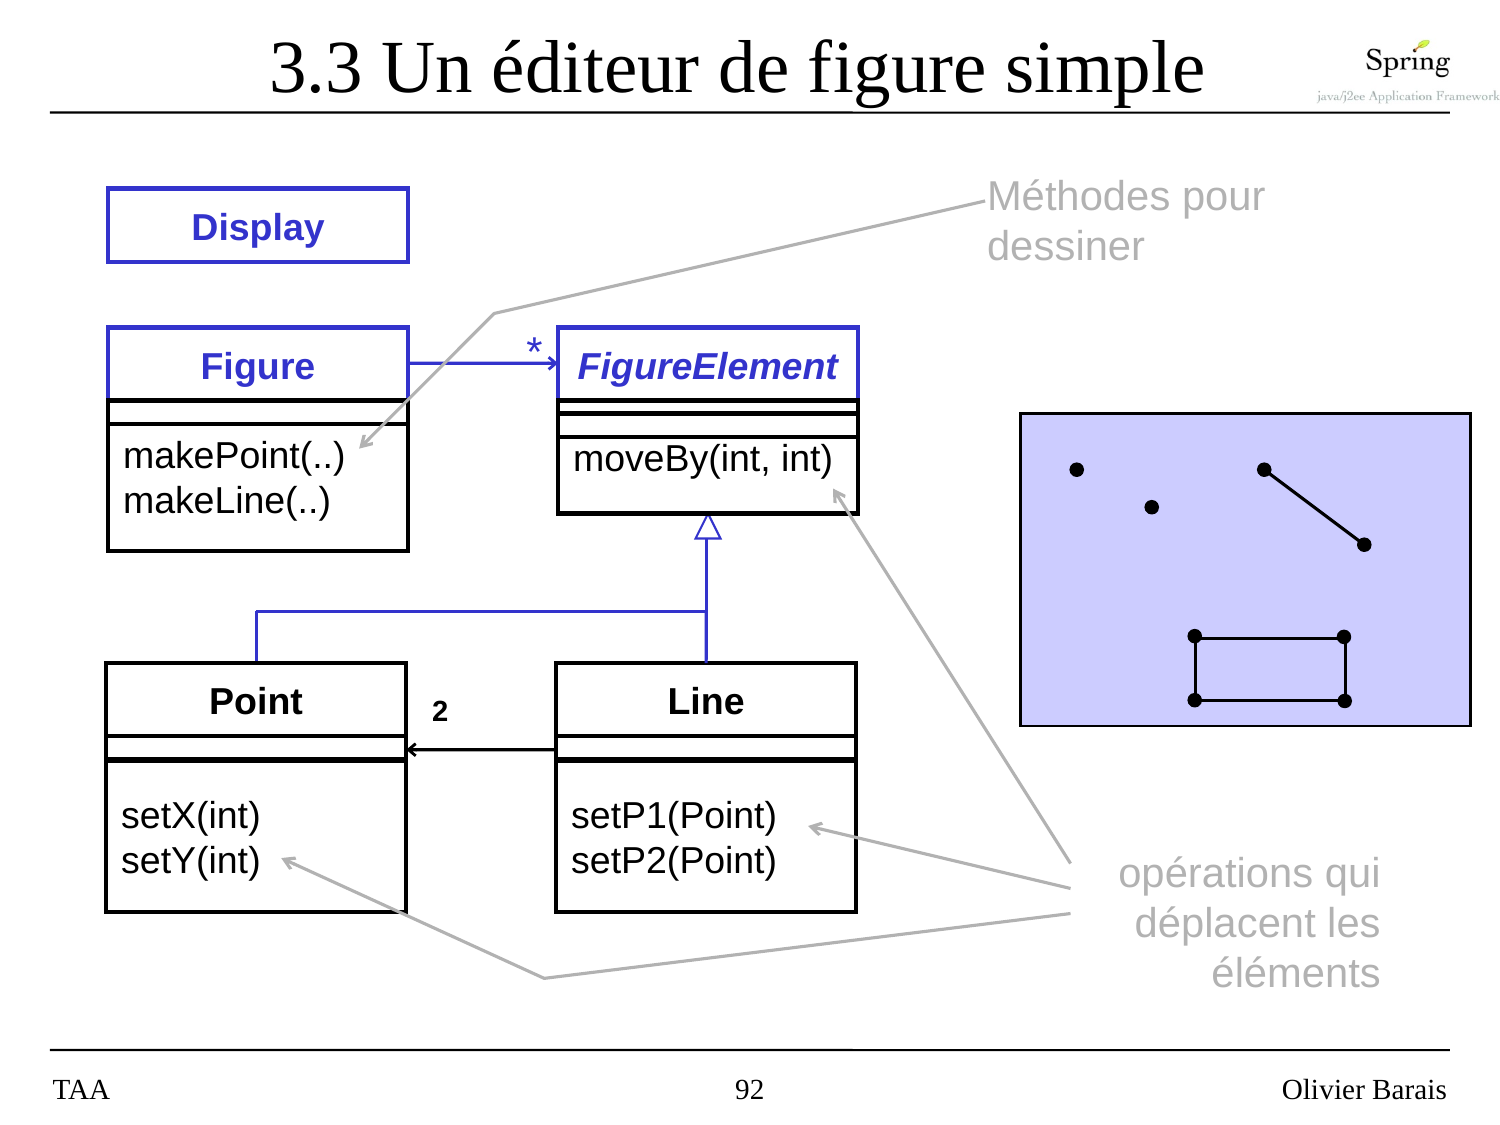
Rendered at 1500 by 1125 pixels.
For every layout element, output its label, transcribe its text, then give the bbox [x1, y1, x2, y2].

text_box makePoint(..) makeLine(..) [108, 424, 408, 552]
text_box Figure [108, 327, 353, 400]
text_box Point [106, 662, 275, 736]
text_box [1020, 413, 1471, 727]
text_box setX(int) setY(int) [106, 761, 275, 912]
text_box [358, 160, 1311, 449]
text_box [106, 736, 275, 760]
slide_number TAA [37, 1062, 350, 1113]
text_box [108, 400, 353, 424]
title 3.3 Un éditeur de figure simple [99, 24, 1375, 100]
footer 92 [512, 1062, 988, 1113]
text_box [281, 488, 1396, 1004]
text_box Display [108, 188, 353, 262]
slide_number Olivier Barais [1149, 1062, 1463, 1113]
text_box moveBy(int, int) [558, 458, 858, 486]
picture [1316, 0, 1500, 106]
